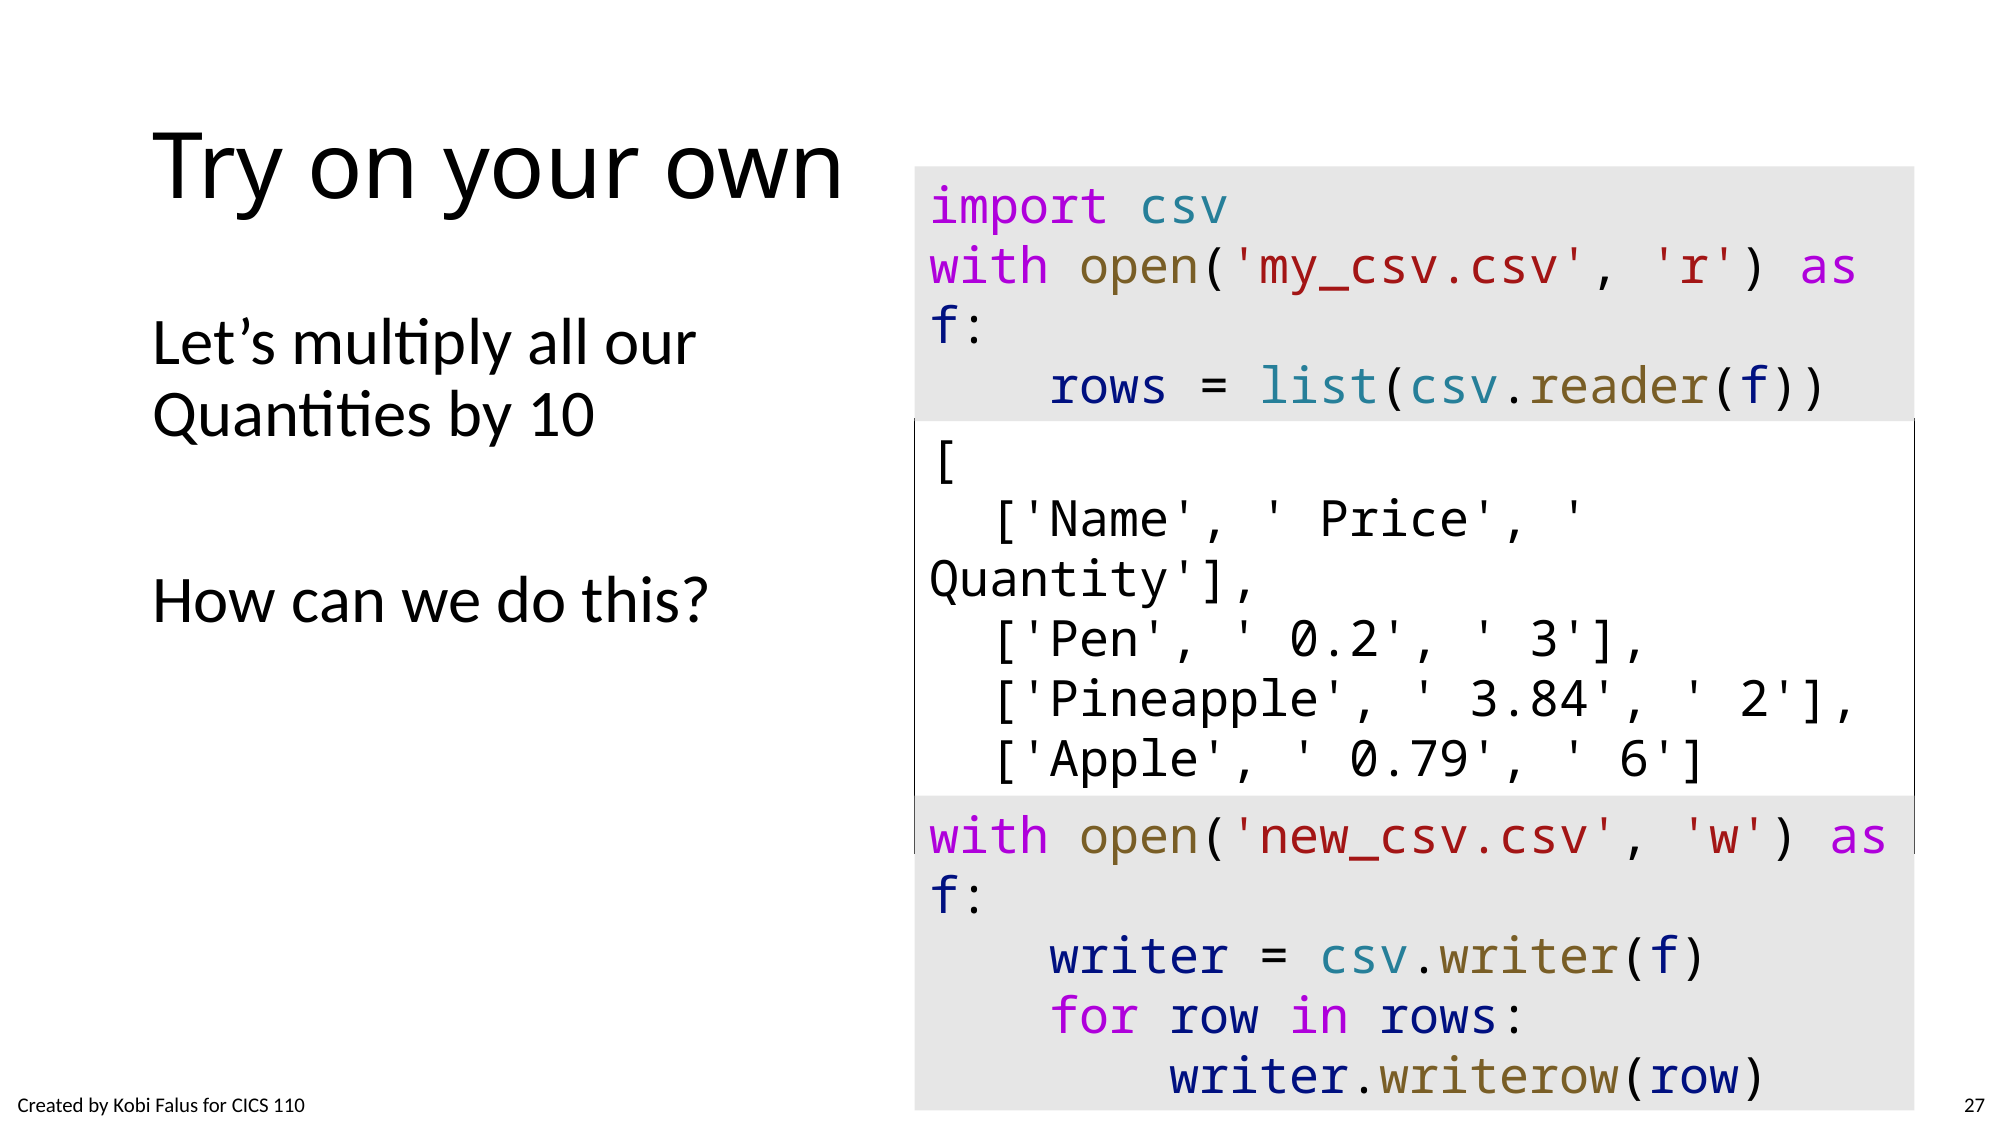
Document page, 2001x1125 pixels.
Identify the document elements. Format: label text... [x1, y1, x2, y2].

text_box [ ['Name', ' Price', ' Quantity'], ['Pen', ' 0.2', ' 3'], ['Pineapple', ' 3.84', ' 2'], ['Apple', ' 0.79', ' 6'] ] [914, 422, 1915, 795]
title Try on your own [137, 59, 1863, 278]
text_box import csv with open('my_csv.csv', 'r') as f: rows = list(csv.reader(f)) [914, 166, 1915, 422]
list Let’s multiply all our Quantities by 10 How can we do this? [137, 299, 900, 1014]
text_box with open('new_csv.csv', 'w') as f: writer = csv.writer(f) for row in rows: writer.writerow(row) [914, 795, 1915, 1111]
